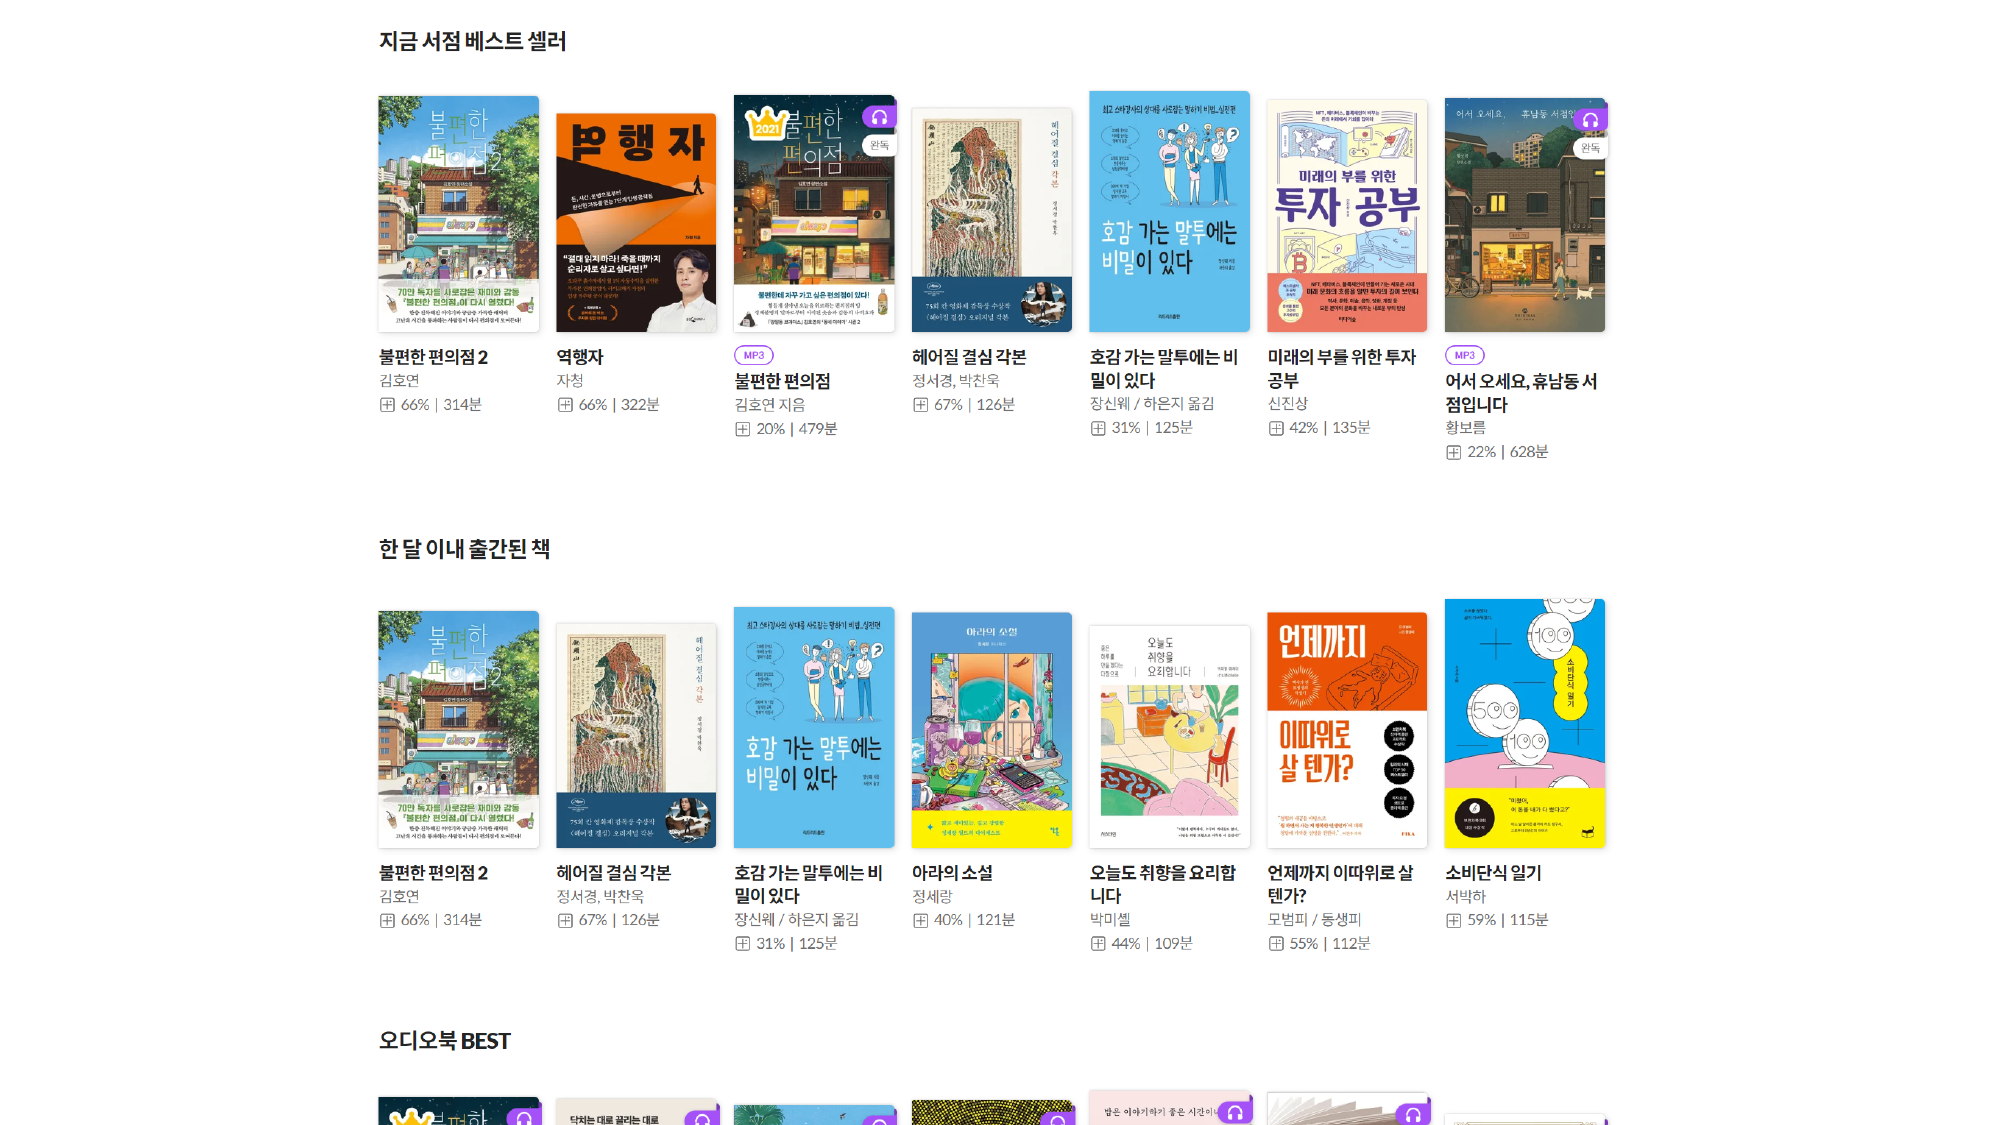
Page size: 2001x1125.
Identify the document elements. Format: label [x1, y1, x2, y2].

picture [210, 0, 1789, 1125]
